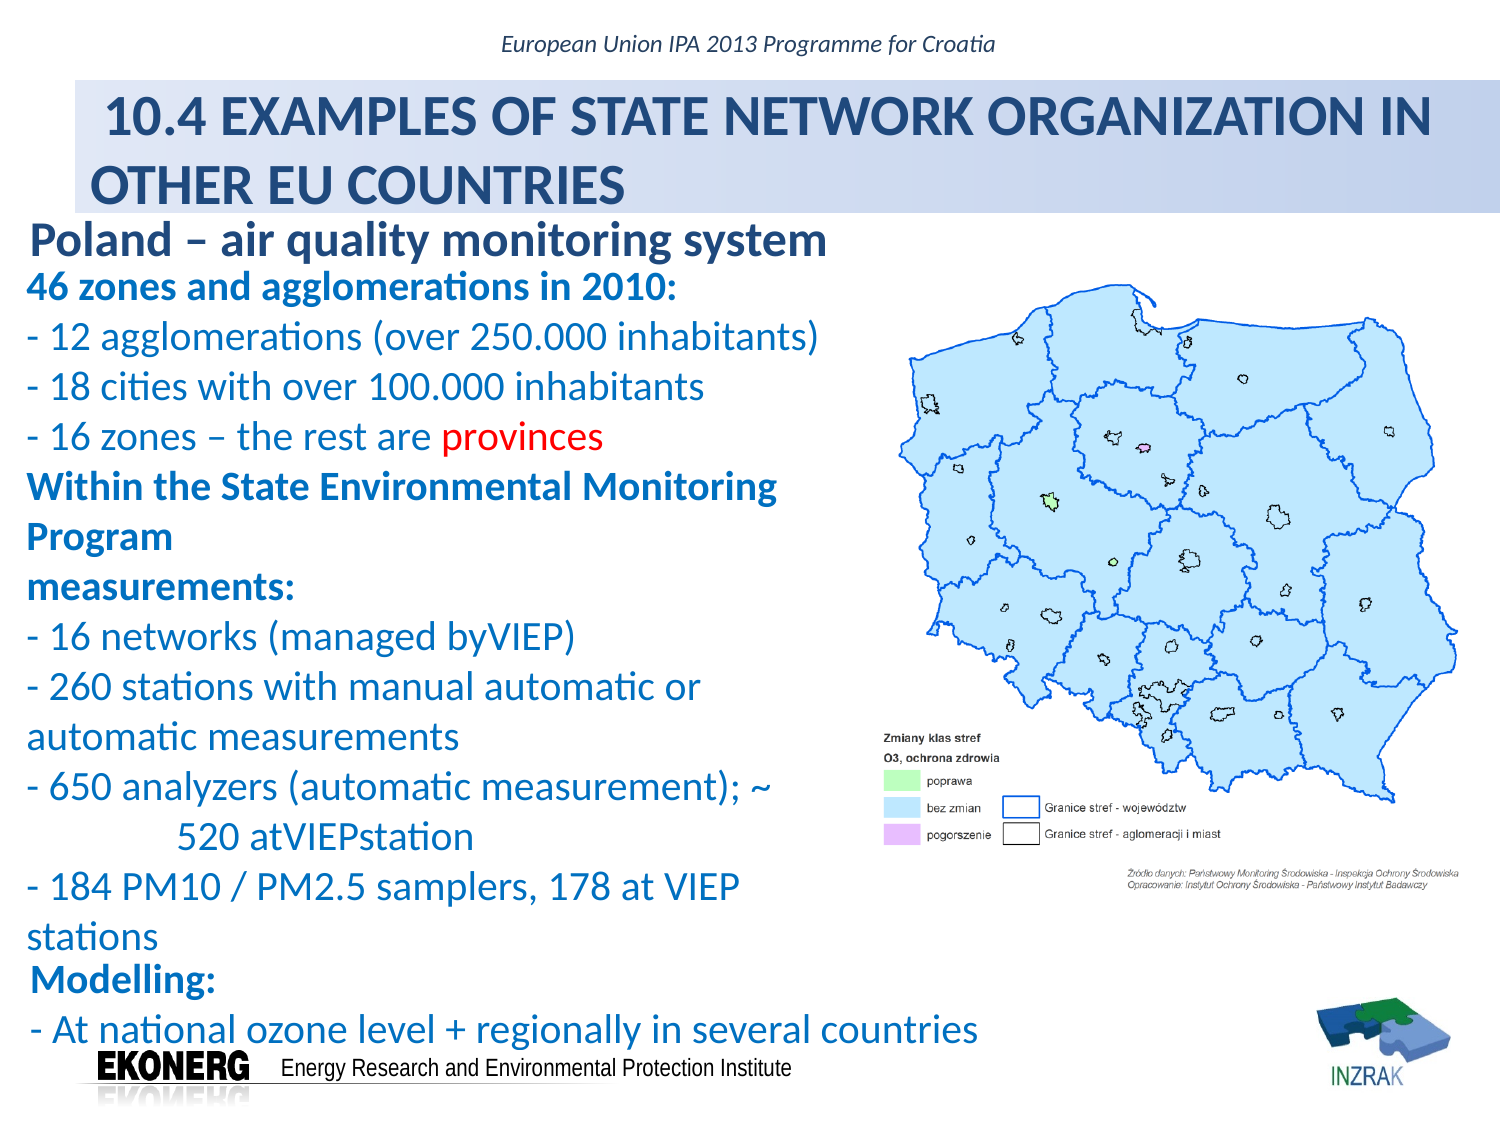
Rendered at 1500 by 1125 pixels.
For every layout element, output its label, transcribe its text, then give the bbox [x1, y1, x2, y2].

text_box [841, 274, 1447, 995]
title 10.4 EXAMPLES OF STATE NETWORK ORGANIZATION IN OTHER EU COUNTRIES [75, 80, 1500, 213]
text_box European Union IPA 2013 Programme for Croatia [0, 23, 1498, 71]
text_box Modelling: - At national ozone level + regionally in several countries [15, 944, 1372, 1060]
text_box Poland – air quality monitoring system [15, 198, 1481, 274]
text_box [61, 1038, 636, 1112]
picture [873, 276, 1461, 891]
text_box 46 zones and agglomerations in 2010: - 12 agglomerations (over 250.000 inhabitants) - 18 cities with over 100.000 inhabitants - 16 zones – the rest are provinces Within the State Environmental Monitoring Program measurements: - 16 networks (managed byVIEP) - 260 stations with manual automatic or automatic measurements - 650 analyzers (automatic measurement); ~ 520 atVIEPstation - 184 PM10 / PM2.5 samplers, 178 at VIEP stations [11, 251, 841, 967]
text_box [72, 1043, 812, 1112]
picture [1315, 996, 1451, 1093]
